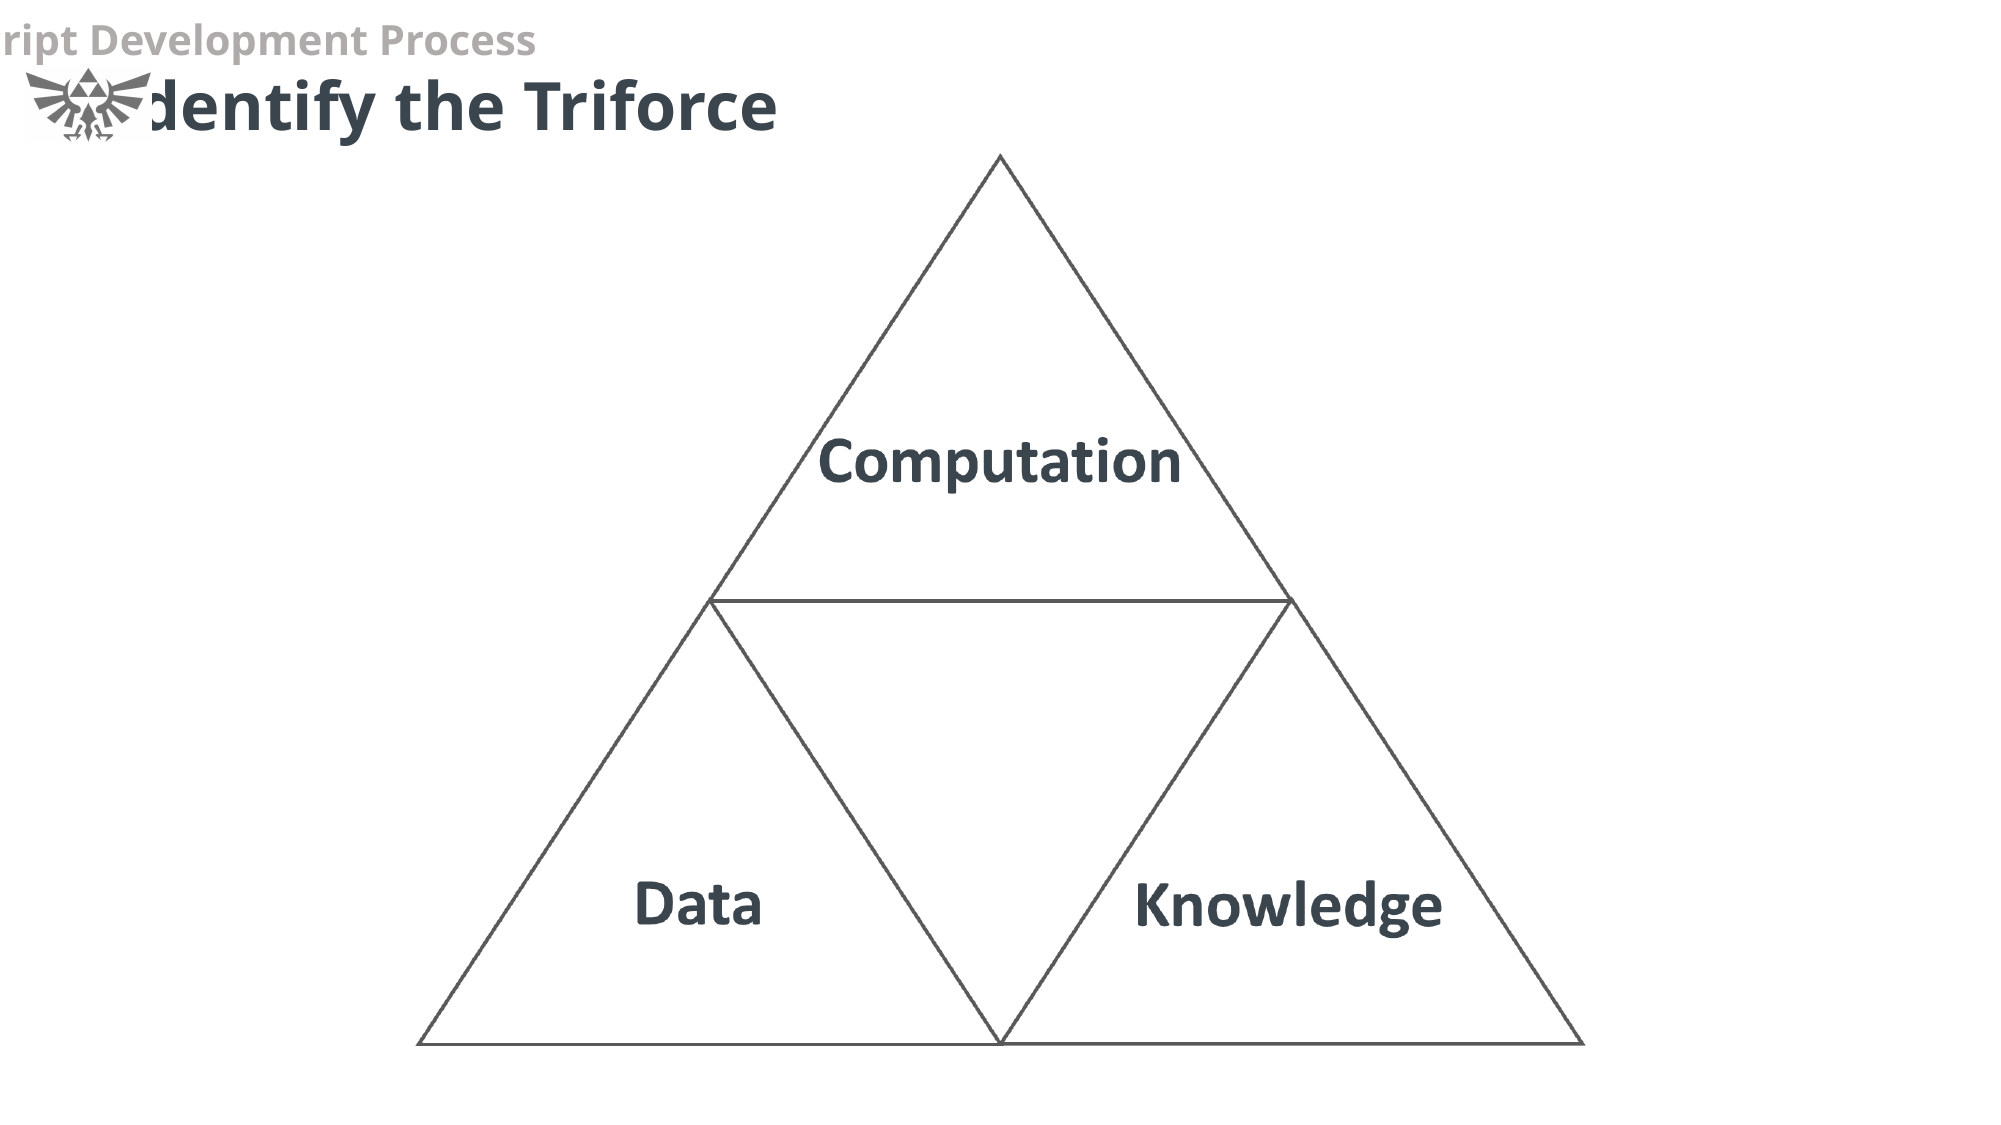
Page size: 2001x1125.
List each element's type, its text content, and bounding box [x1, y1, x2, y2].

text_box Script Development Process Identify the Triforce [0, 6, 795, 152]
picture [25, 66, 152, 142]
picture [414, 152, 1586, 1046]
